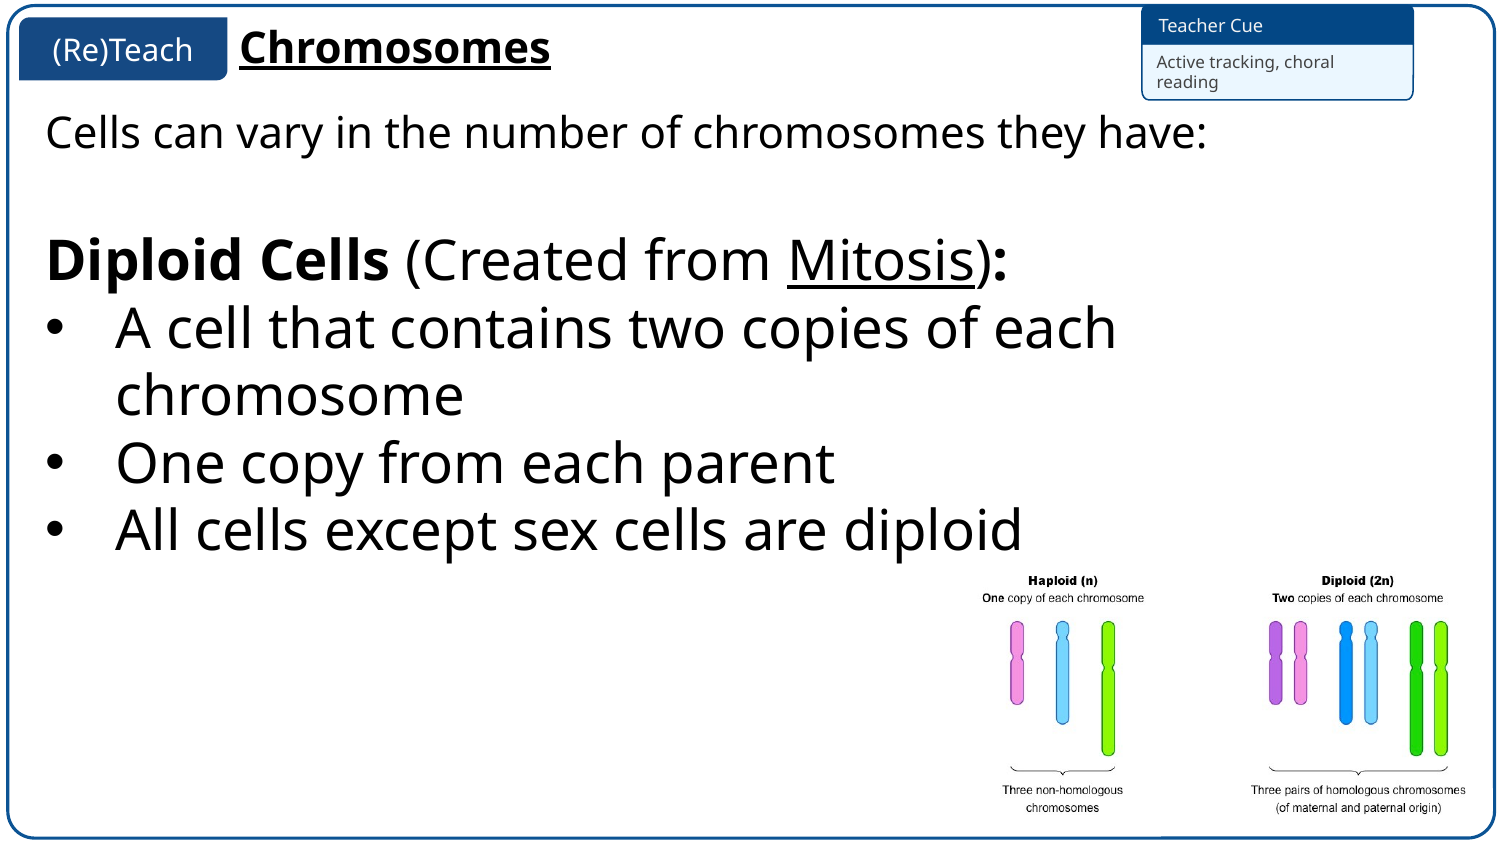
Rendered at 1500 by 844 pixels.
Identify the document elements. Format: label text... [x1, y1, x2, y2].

text_box Cells can vary in the number of chromosomes they have: Diploid Cells (Created from Mitosis): A cell that contains two copies of each chromosome One copy from each parent All cells except sex cells are diploid [30, 96, 1414, 570]
picture [959, 558, 1483, 823]
text_box Chromosomes [224, 12, 566, 80]
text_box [1141, 5, 1414, 101]
